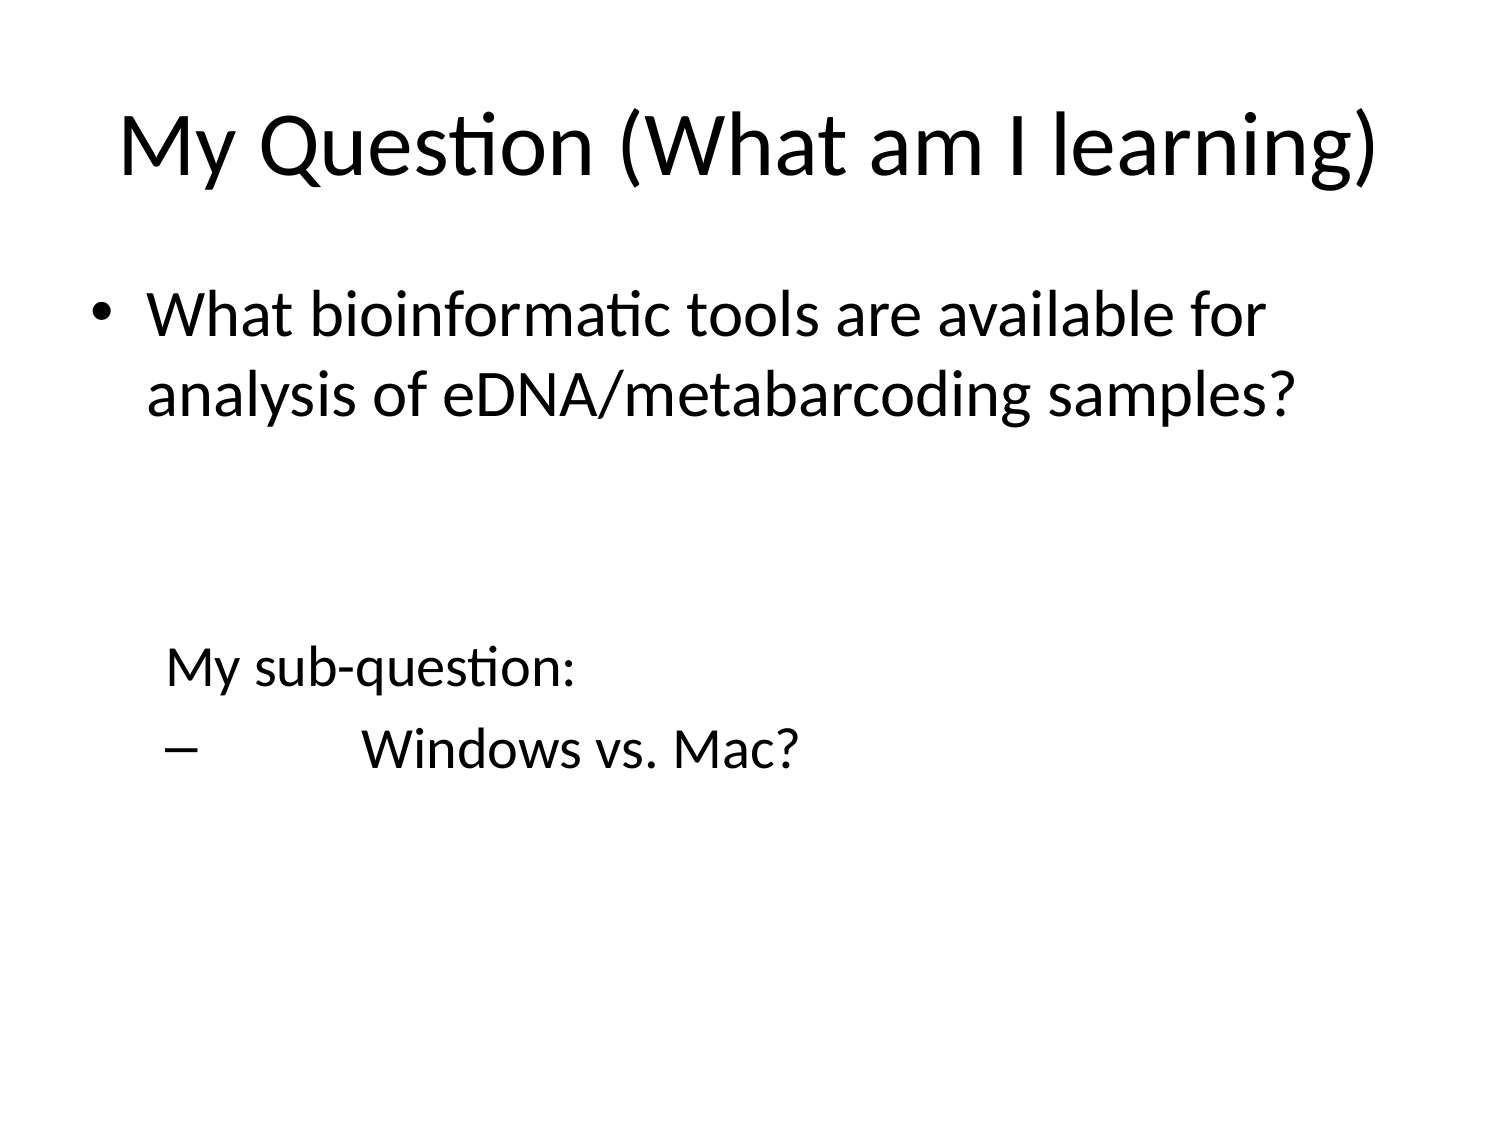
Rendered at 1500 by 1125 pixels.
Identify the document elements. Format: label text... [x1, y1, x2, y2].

list What bioinformatic tools are available for analysis of eDNA/metabarcoding samples? My sub-question: Windows vs. Mac? [75, 262, 1425, 1005]
title My Question (What am I learning) [75, 45, 1425, 233]
